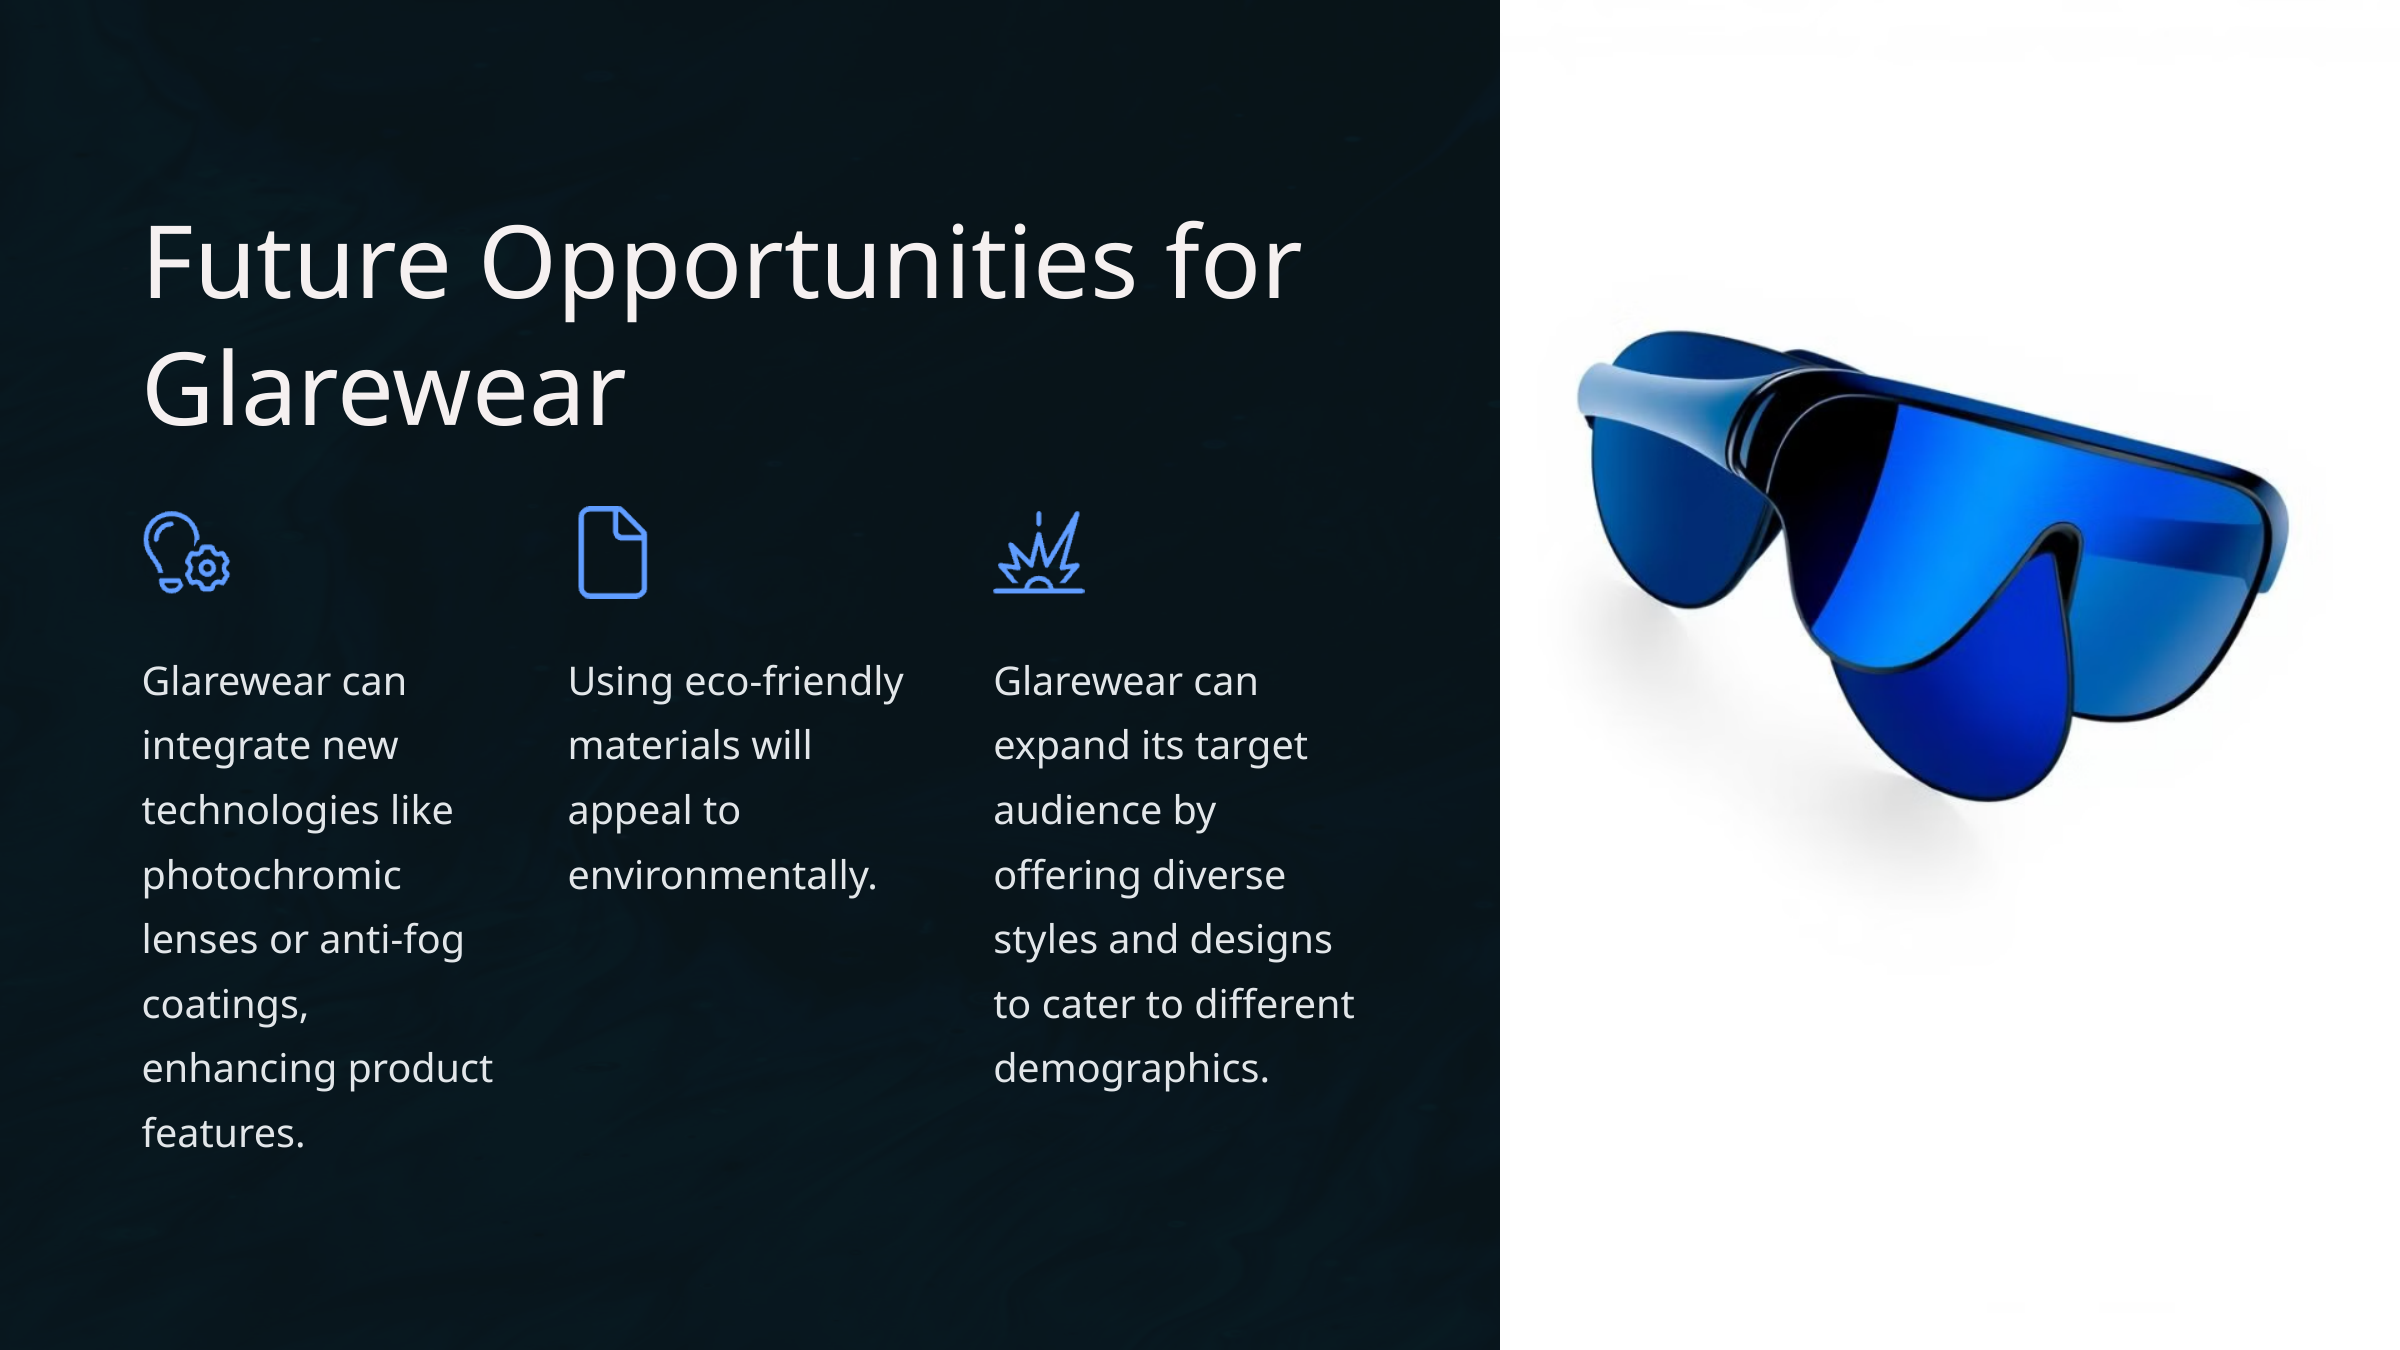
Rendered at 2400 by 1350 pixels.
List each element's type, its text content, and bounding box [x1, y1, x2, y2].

text_box Glarewear can expand its target audience by offering diverse styles and designs to cater to different demographics. [993, 638, 1359, 1157]
picture [1499, 0, 2400, 1350]
text_box Using eco-friendly materials will appeal to environmentally. [567, 638, 933, 898]
picture [141, 506, 233, 599]
picture [993, 506, 1085, 599]
picture [567, 506, 659, 599]
text_box Future Opportunities for Glarewear [141, 193, 1359, 447]
text_box Glarewear can integrate new technologies like photochromic lenses or anti-fog coatings, enhancing product features. [141, 638, 507, 1157]
